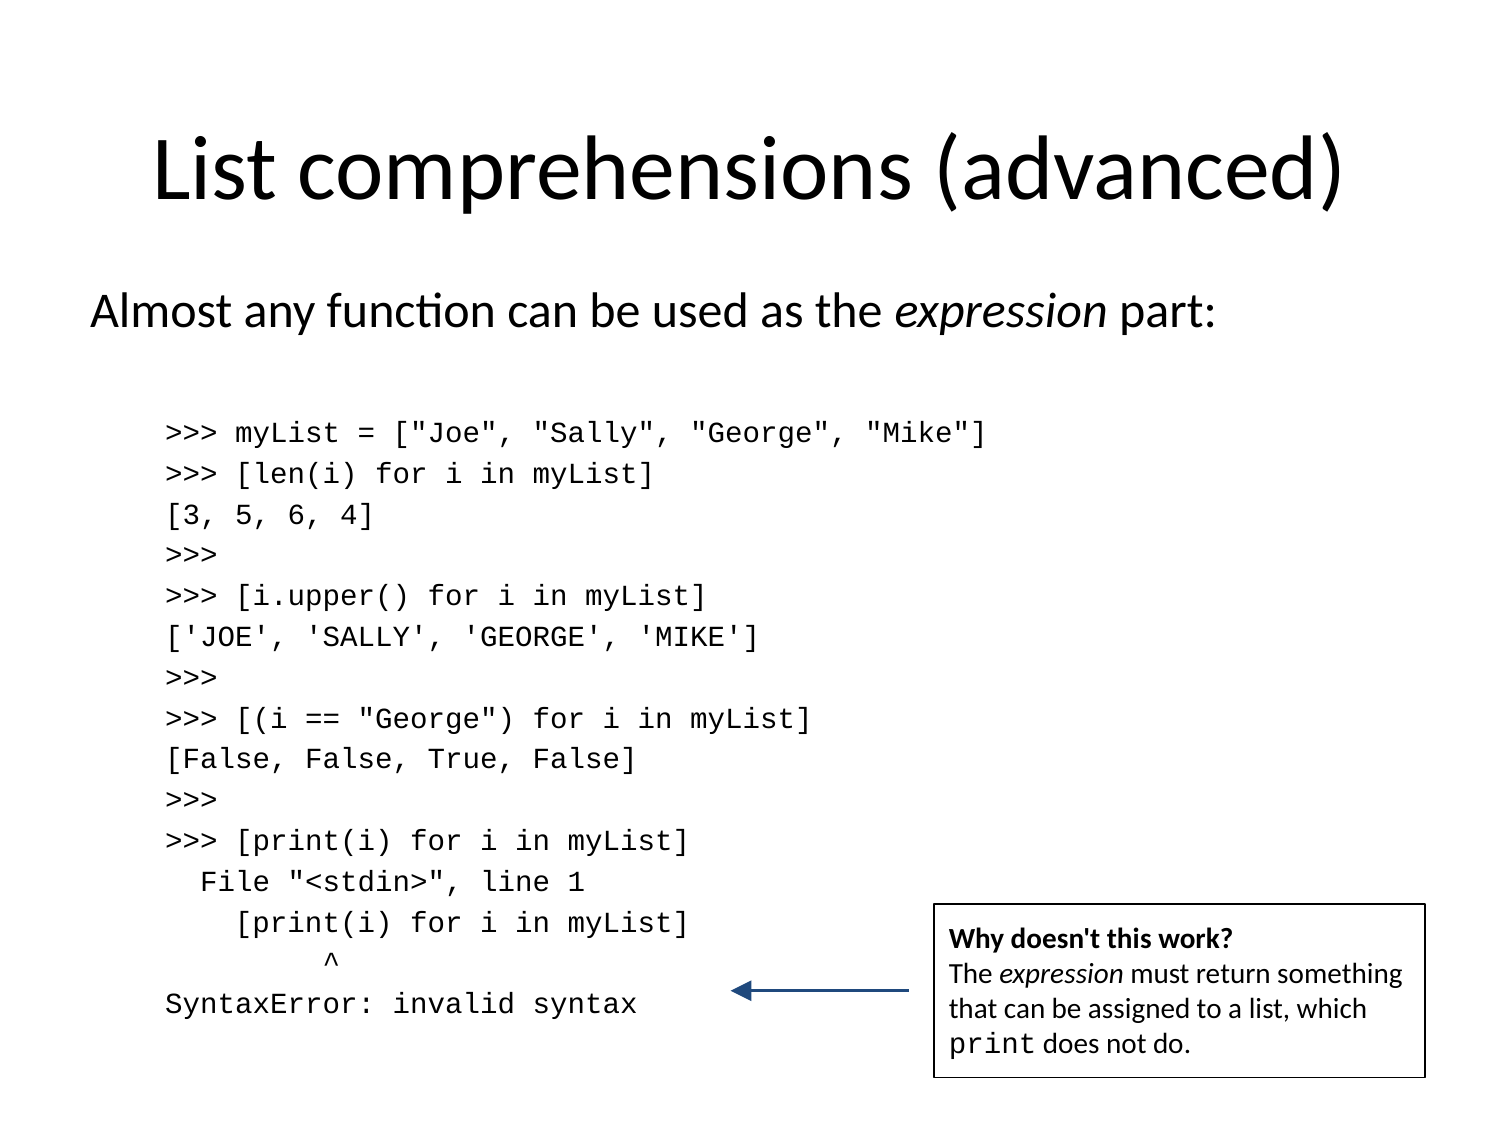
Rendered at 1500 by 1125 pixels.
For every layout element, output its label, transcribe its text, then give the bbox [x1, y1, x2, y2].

list Almost any function can be used as the expression part: >>> myList = ["Joe", "Sally", "George", "Mike"] >>> [len(i) for i in myList] [3, 5, 6, 4] >>> >>> [i.upper() for i in myList] ['JOE', 'SALLY', 'GEORGE', 'MIKE'] >>> >>> [(i == "George") for i in myList] [False, False, True, False] >>> >>> [print(i) for i in myList] File "<stdin>", line 1 [print(i) for i in myList] ^ SyntaxError: invalid syntax [75, 262, 1425, 1005]
title List comprehensions (advanced) [75, 45, 1425, 233]
text_box Why doesn't this work? The expression must return something that can be assigned to a list, which print does not do. [933, 904, 1425, 1078]
